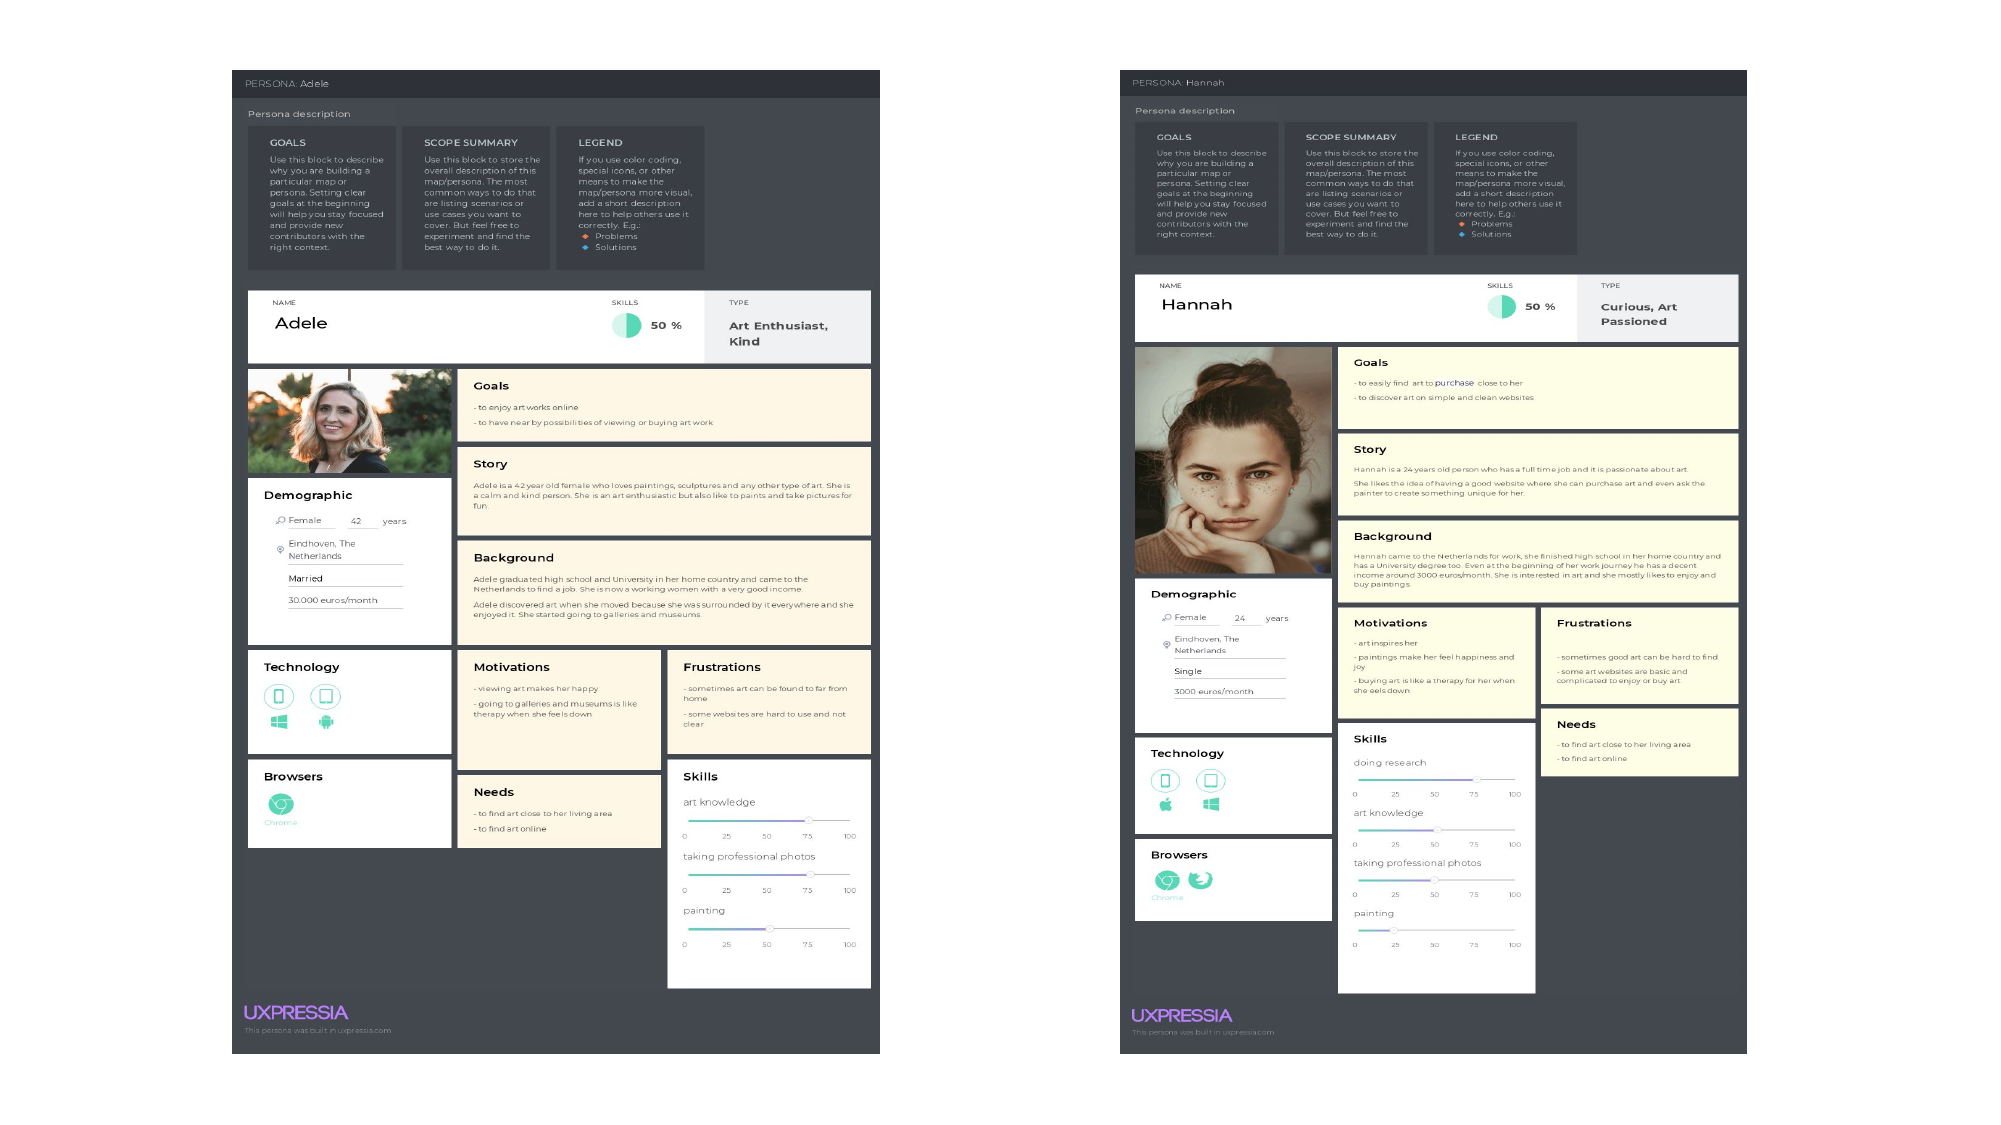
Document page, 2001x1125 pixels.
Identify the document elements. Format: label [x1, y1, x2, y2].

picture [232, 70, 880, 1055]
picture [1120, 70, 1747, 1055]
